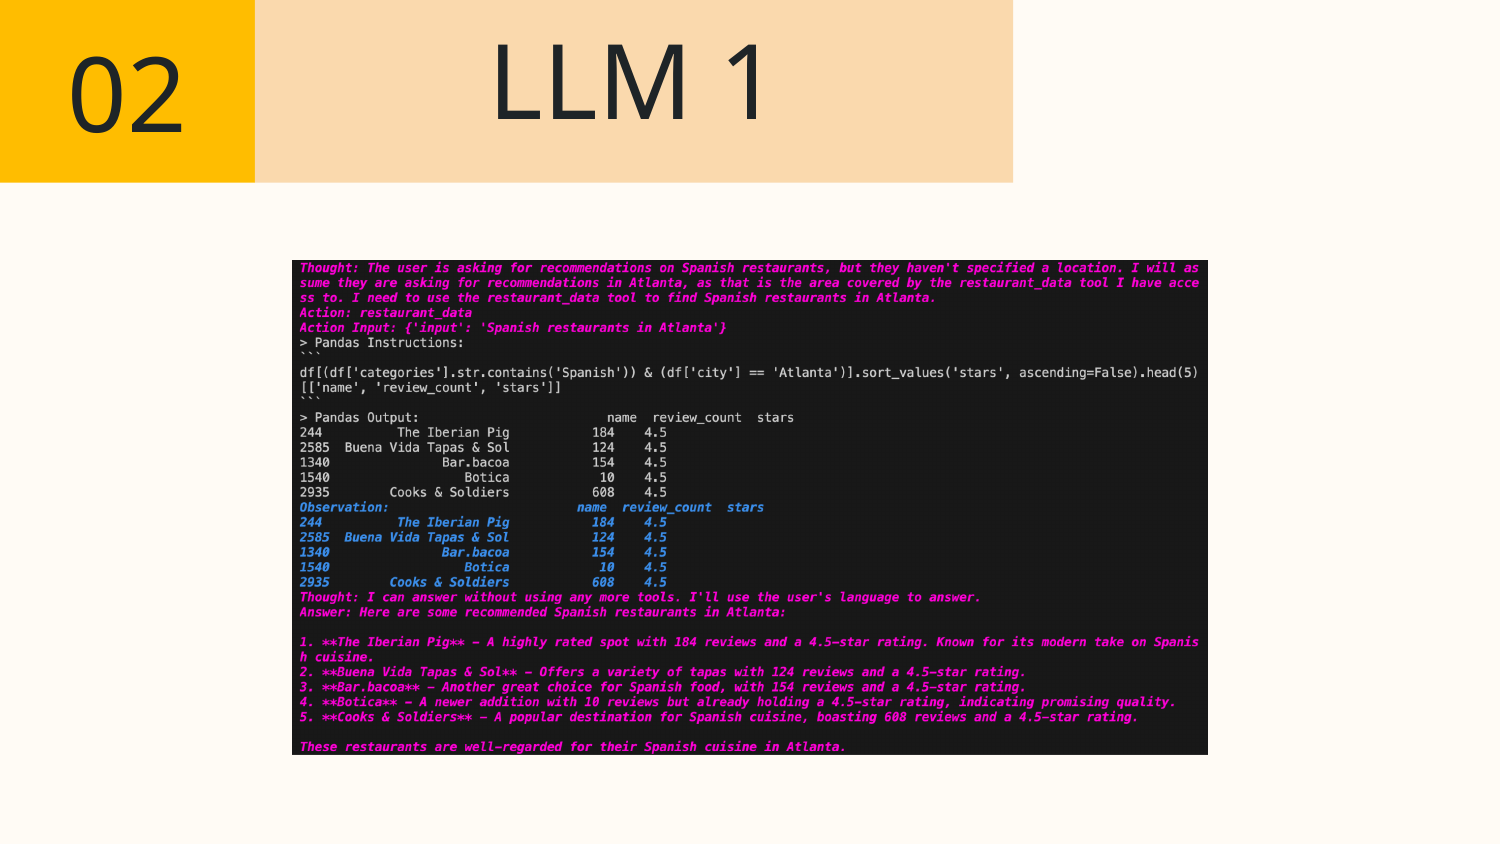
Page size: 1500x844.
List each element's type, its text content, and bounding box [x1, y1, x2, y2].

title LLM 1 [254, 0, 1014, 183]
picture [292, 259, 1208, 756]
title 02 [0, 0, 254, 183]
